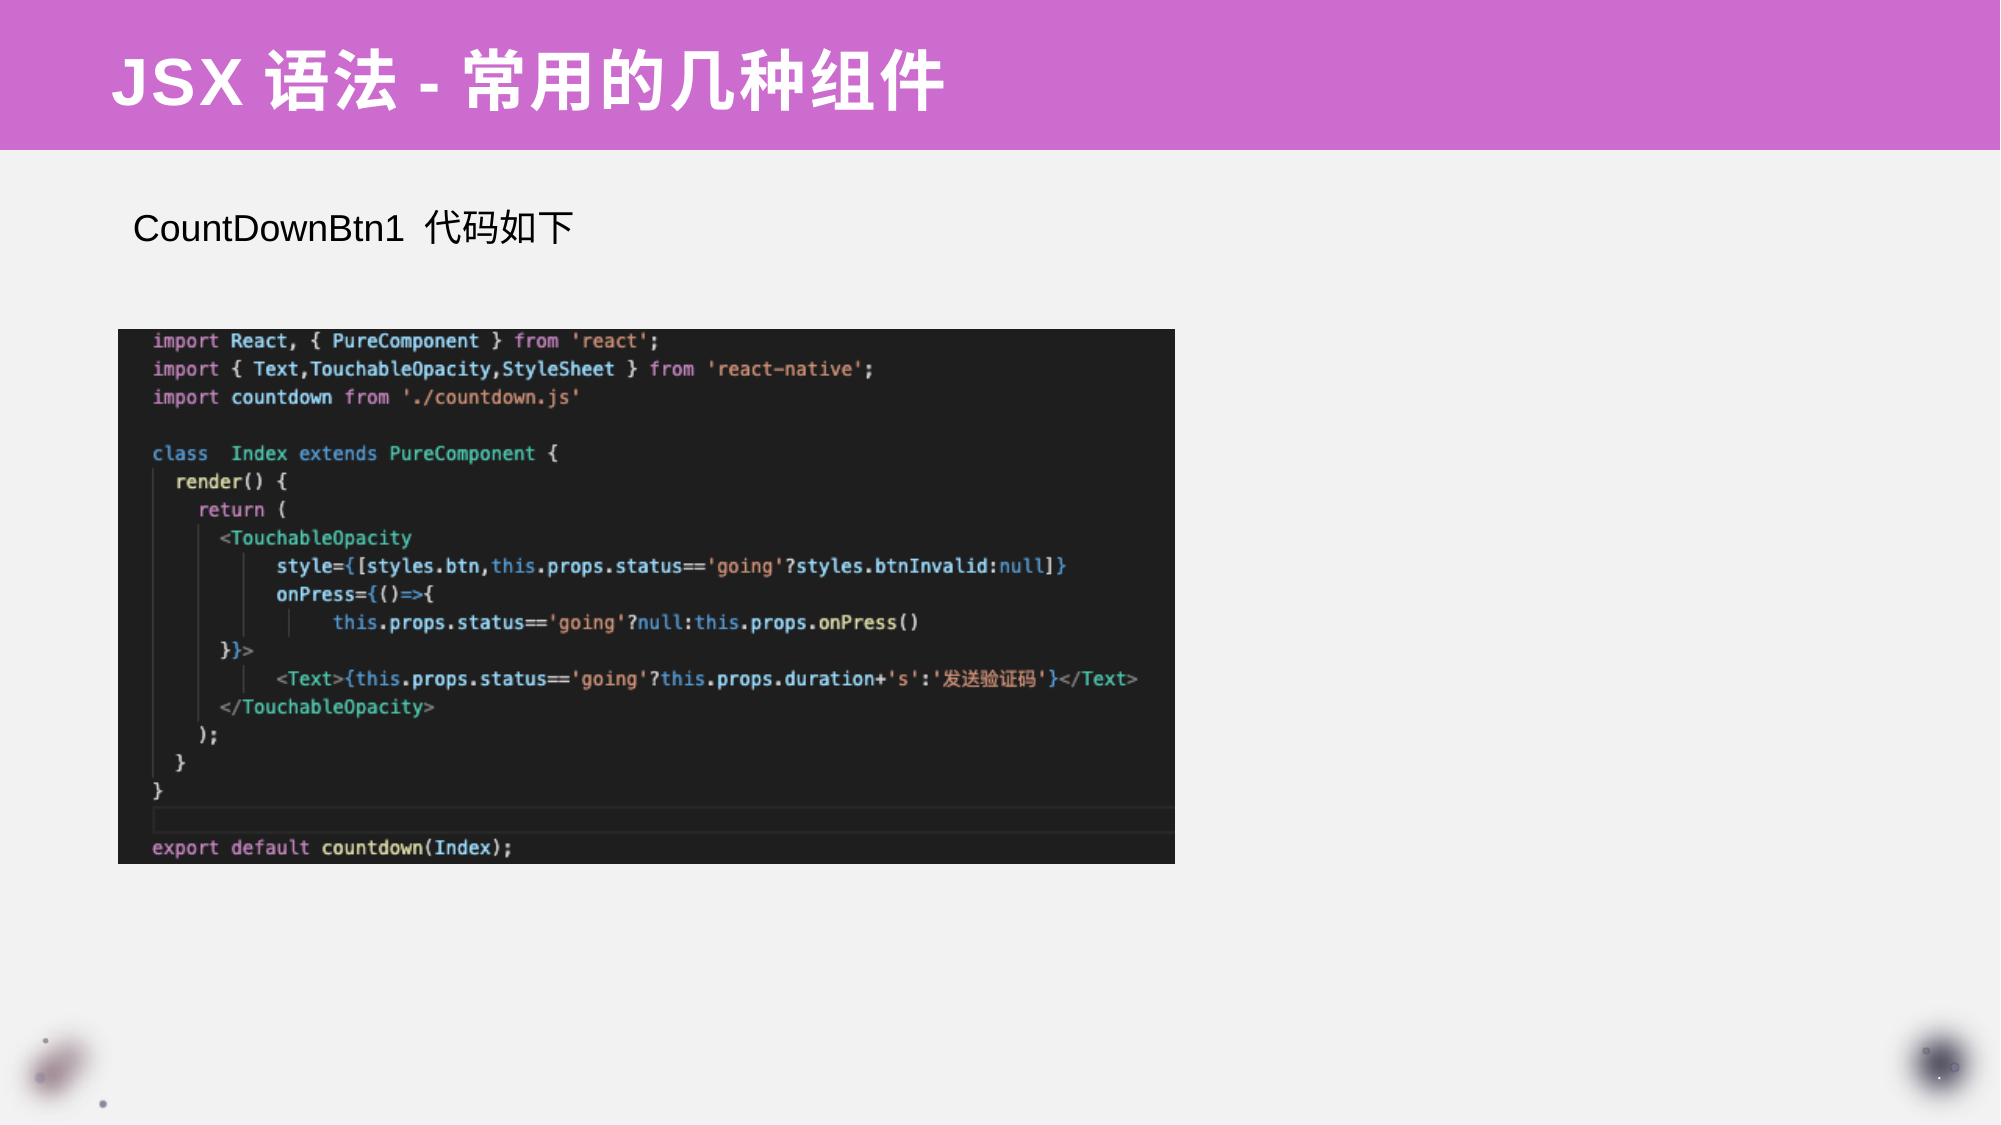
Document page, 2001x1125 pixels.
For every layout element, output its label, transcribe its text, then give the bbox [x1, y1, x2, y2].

picture [118, 329, 1175, 864]
text_box CountDownBtn1 代码如下 [118, 196, 838, 256]
text_box JSX语法-常用的几种组件 [99, 25, 1901, 125]
text_box [0, 0, 2000, 151]
picture [1881, 1002, 2000, 1125]
picture [0, 1008, 119, 1125]
